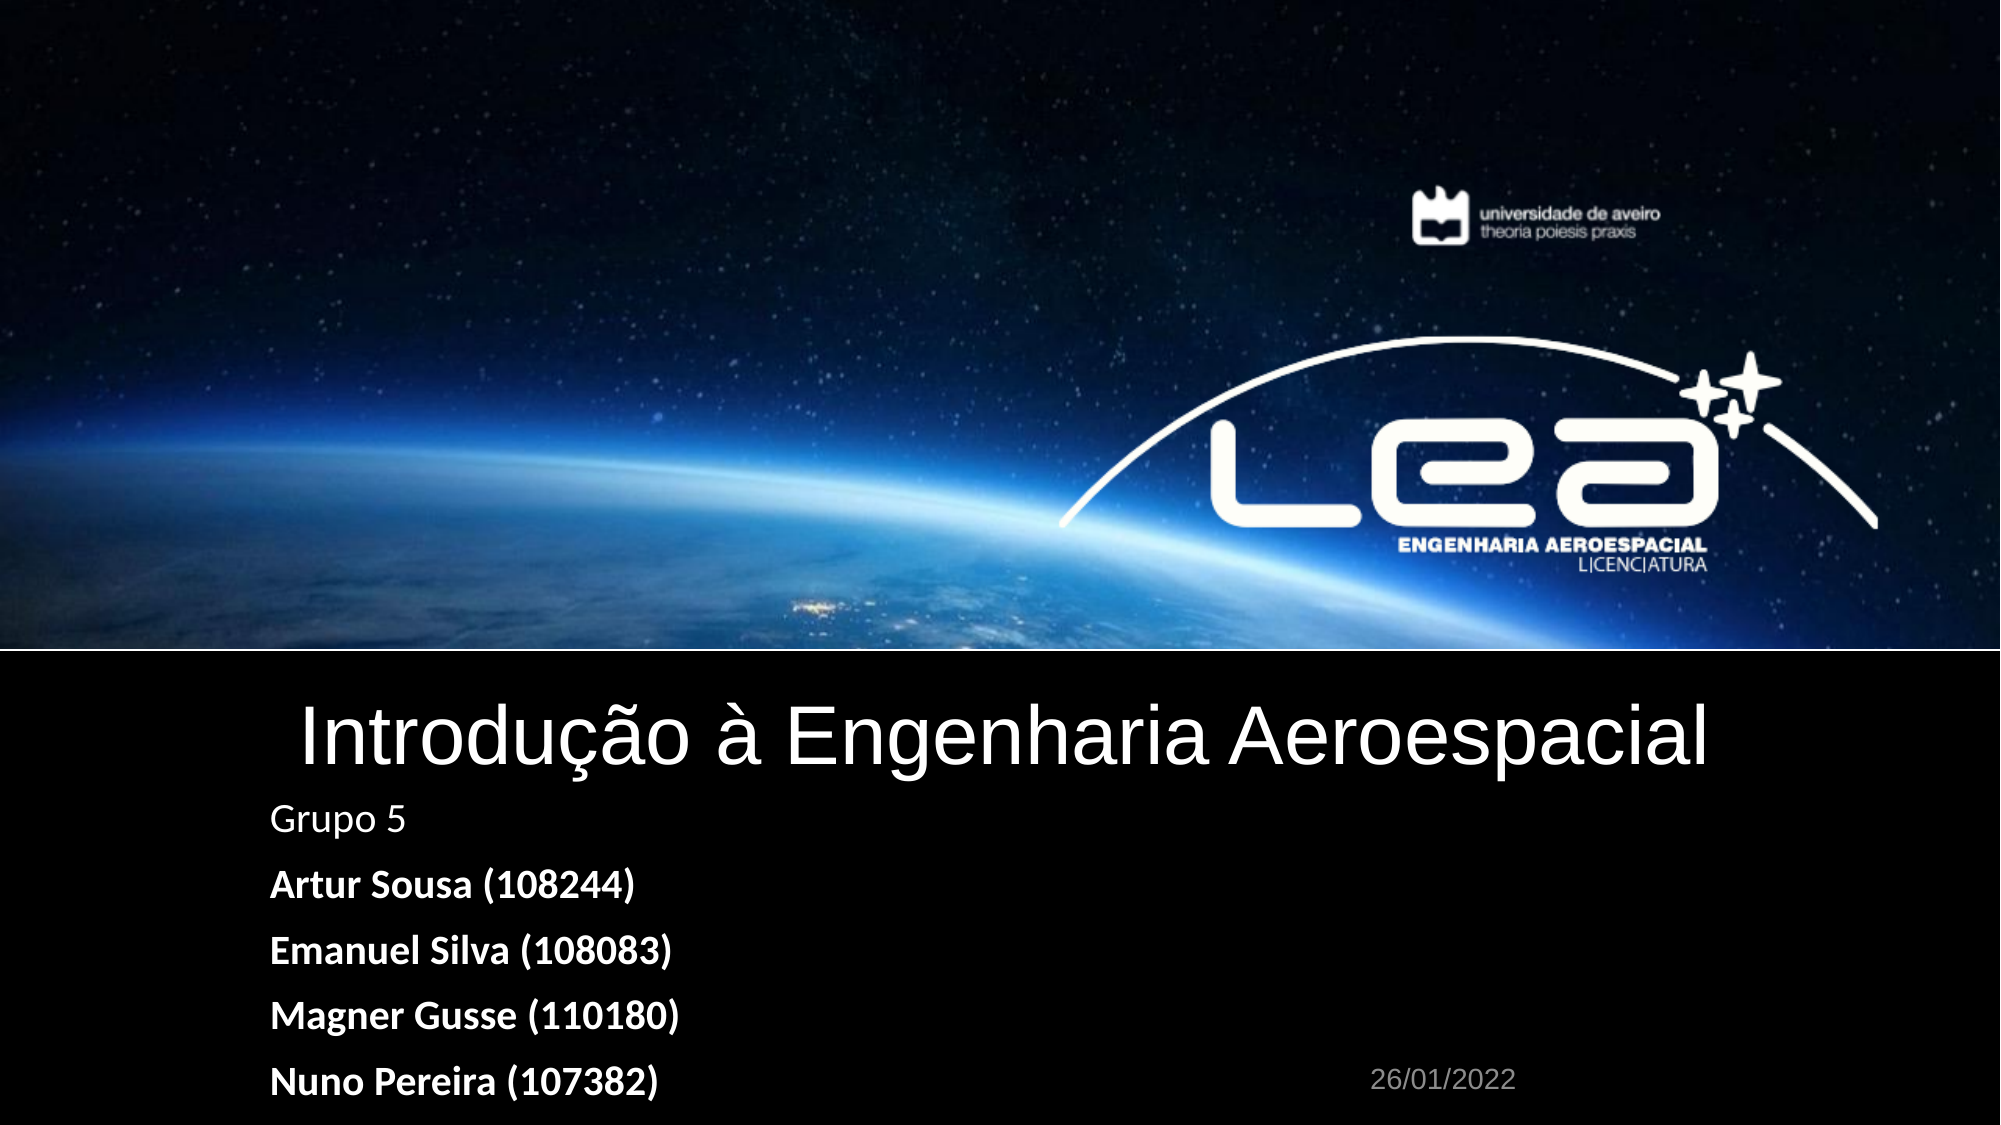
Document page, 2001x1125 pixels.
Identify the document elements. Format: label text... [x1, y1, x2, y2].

picture [0, 0, 2000, 865]
footer 26/01/2022 [1105, 1047, 1781, 1108]
text_box [0, 865, 2000, 1125]
subtitle Grupo 5 Artur Sousa (108244) Emanuel Silva (108083) Magner Gusse (110180) Nuno Pereira (107382) [254, 865, 1755, 1061]
